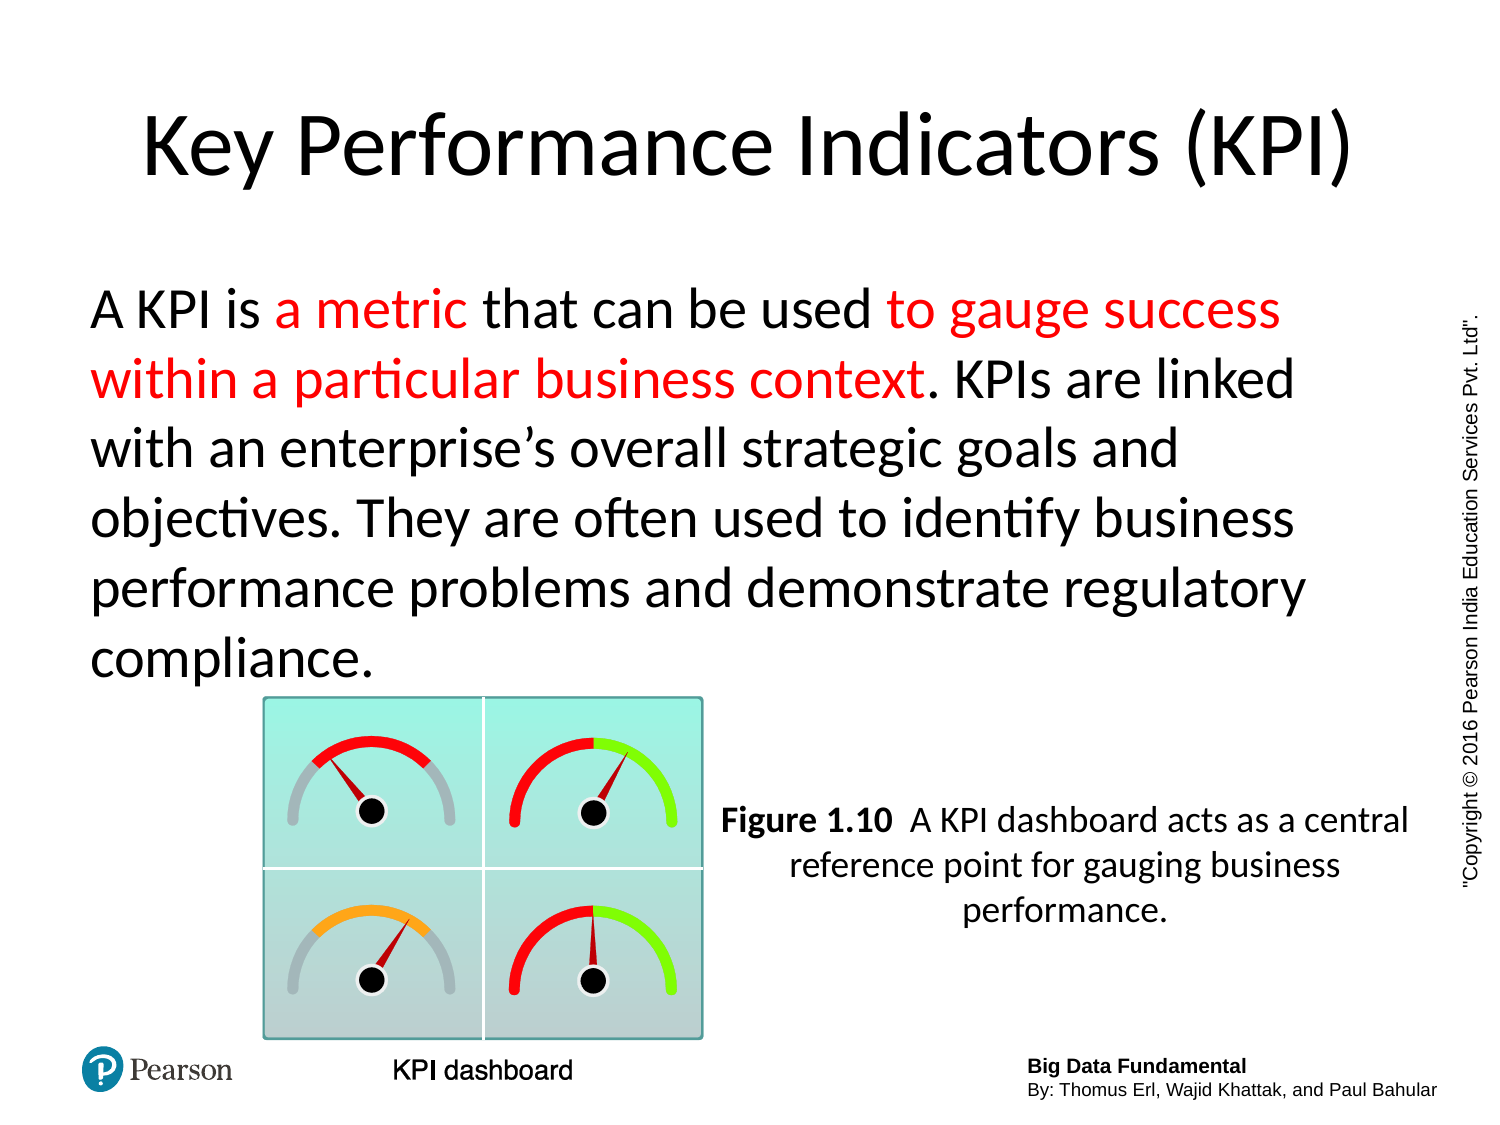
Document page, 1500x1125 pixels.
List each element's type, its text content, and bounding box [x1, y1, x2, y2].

picture [262, 695, 706, 1081]
list A KPI is a metric that can be used to gauge success within a particular business context. KPIs are linked with an enterprise’s overall strategic goals and objectives. They are often used to identify business performance problems and demonstrate regulatory compliance. [75, 262, 1425, 1005]
text_box Figure 1.10 A KPI dashboard acts as a central reference point for gauging business performance. [709, 801, 1426, 924]
title Key Performance Indicators (KPI) [75, 45, 1425, 233]
